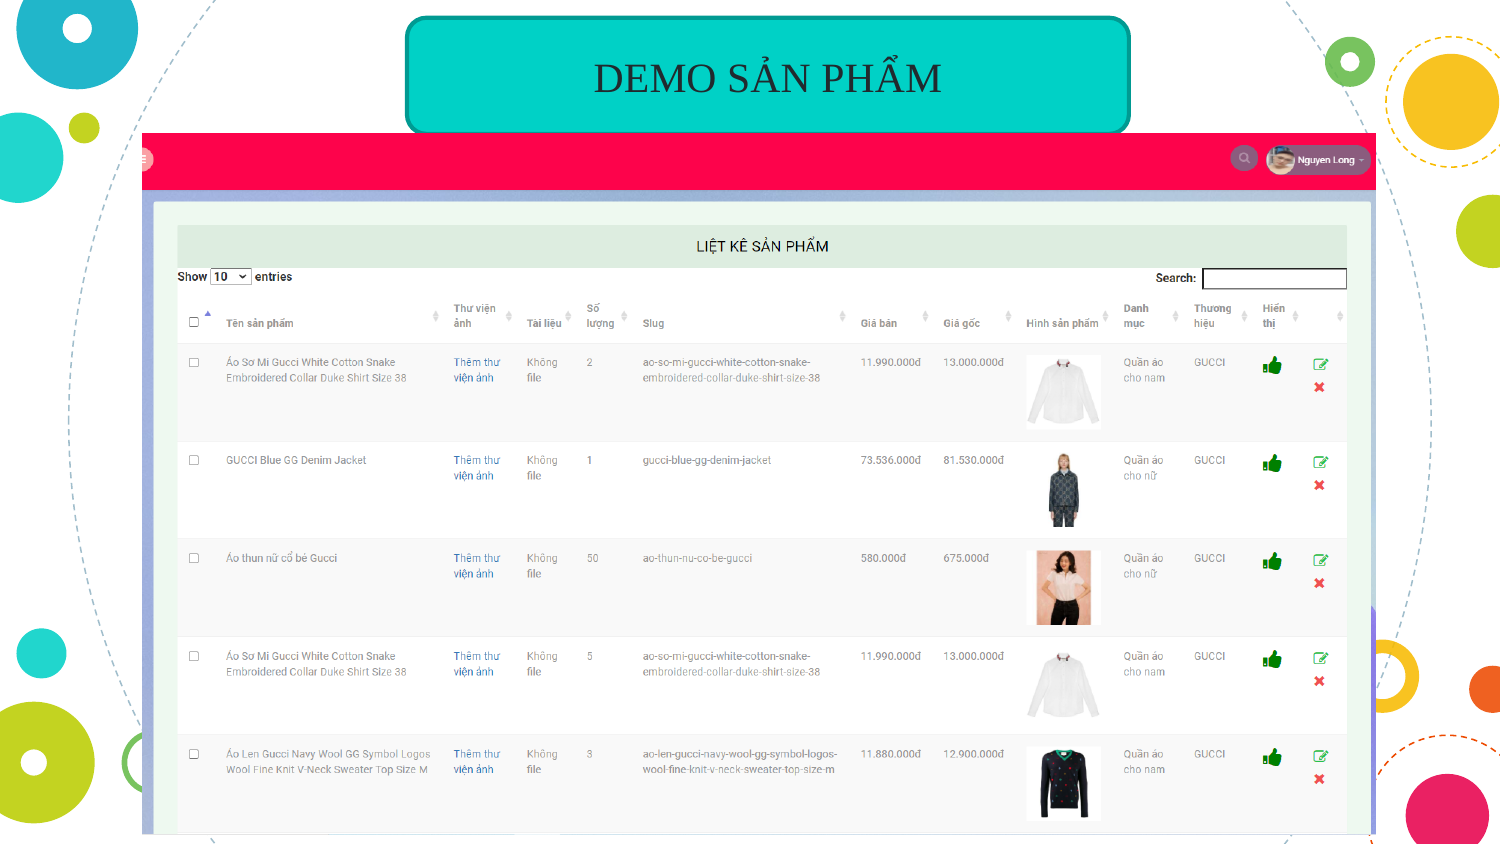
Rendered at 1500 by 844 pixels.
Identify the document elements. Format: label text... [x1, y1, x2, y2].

text_box DEMO SẢN PHẨM [404, 15, 1131, 132]
picture [141, 133, 1376, 836]
